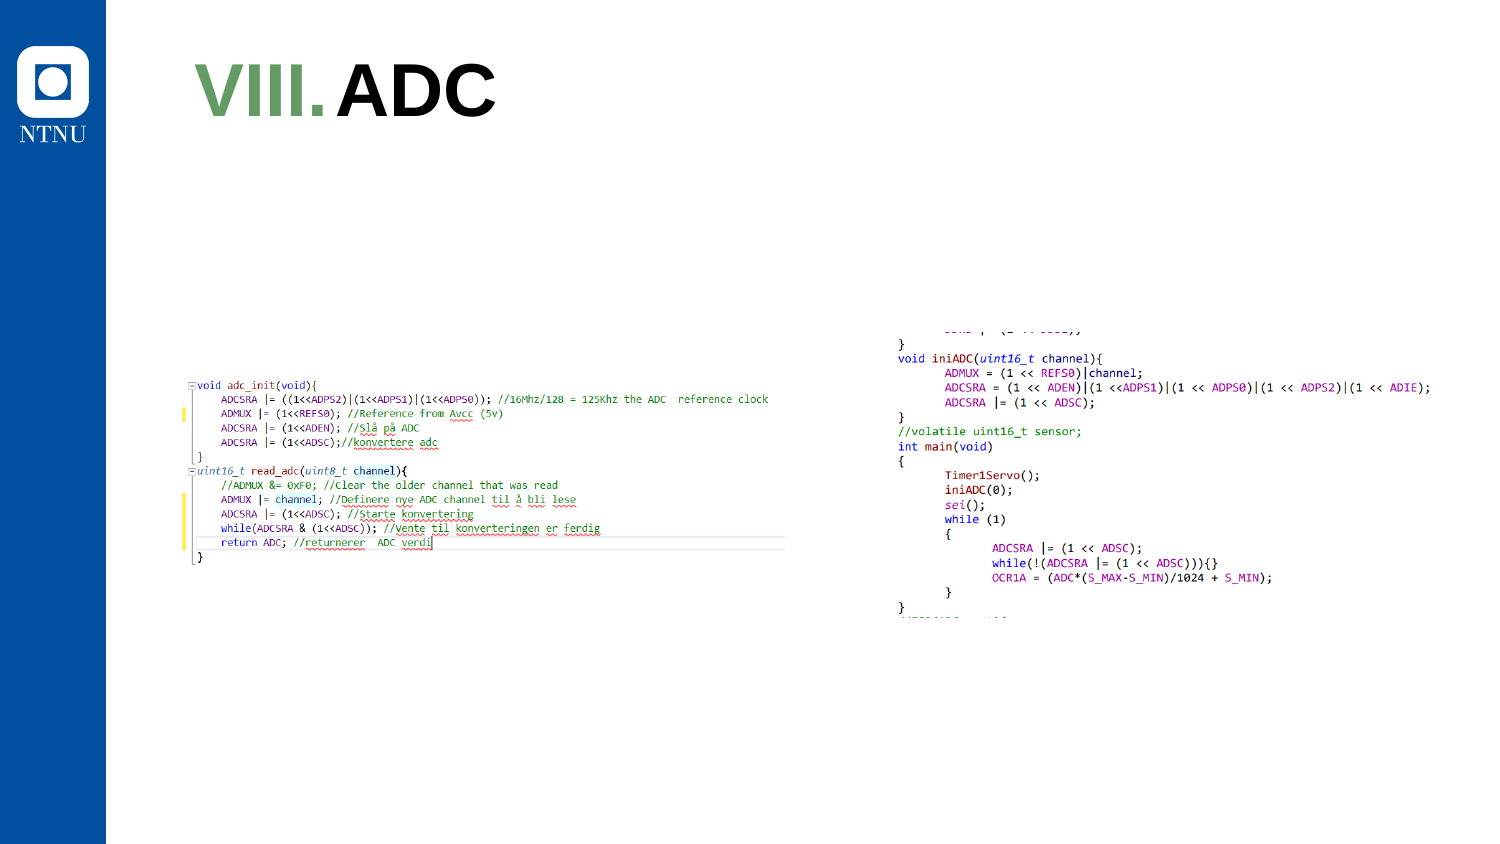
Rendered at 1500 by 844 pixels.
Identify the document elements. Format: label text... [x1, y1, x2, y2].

picture [0, 0, 106, 844]
picture [869, 332, 1474, 619]
title ADC [179, 33, 1395, 140]
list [182, 370, 785, 581]
